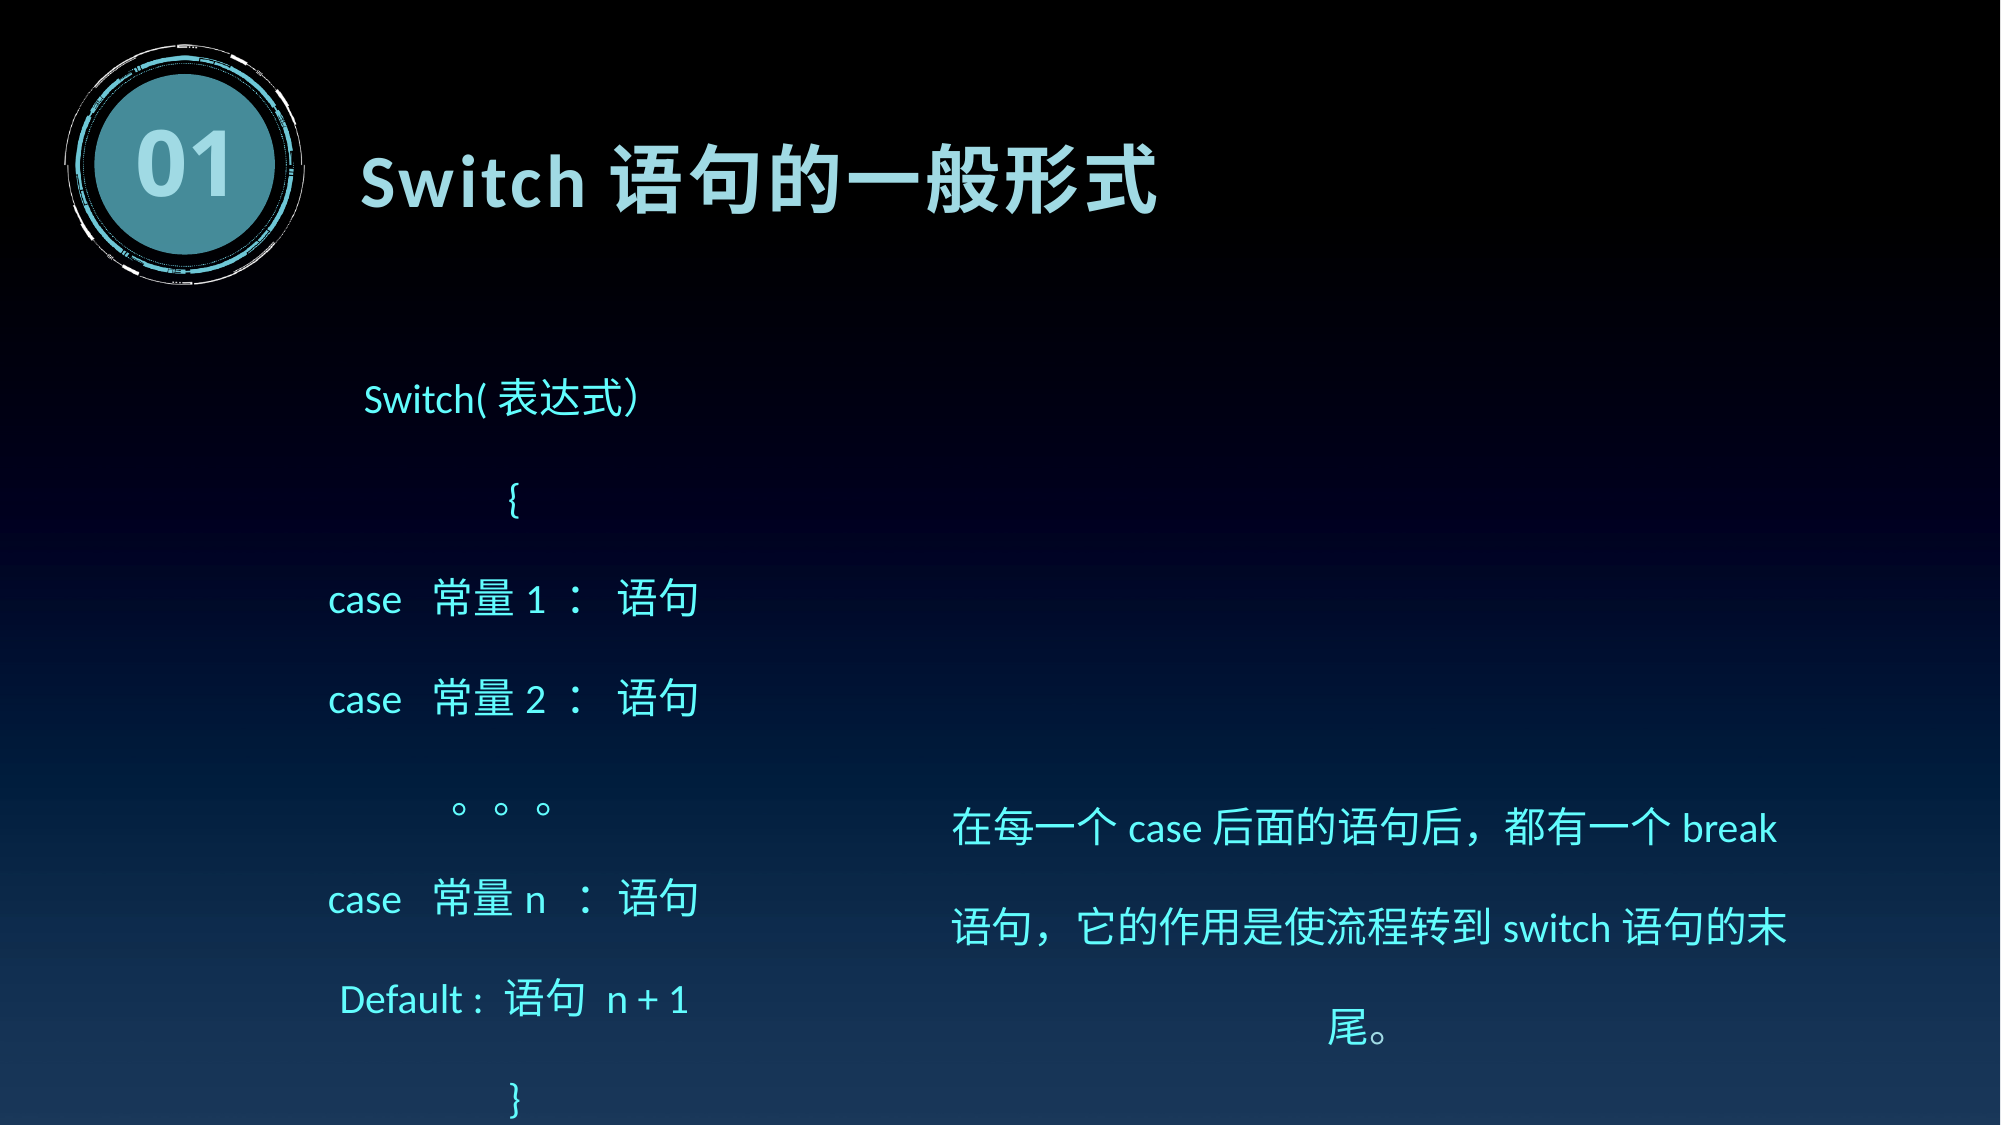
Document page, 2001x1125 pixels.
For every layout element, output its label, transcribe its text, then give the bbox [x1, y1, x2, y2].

picture [0, 0, 2001, 1125]
text_box 在每一个case后面的语句后，都有一个break语句，它的作用是使流程转到switch语句的末尾。 [926, 742, 1813, 1058]
text_box Switch(表达式） { case 常量1 ： 语句 case 常量2 ： 语句 。。。 case 常量n ：语句 Default : 语句 n + 1 } [187, 314, 842, 1125]
text_box Switch语句的一般形式 [344, 124, 1269, 231]
